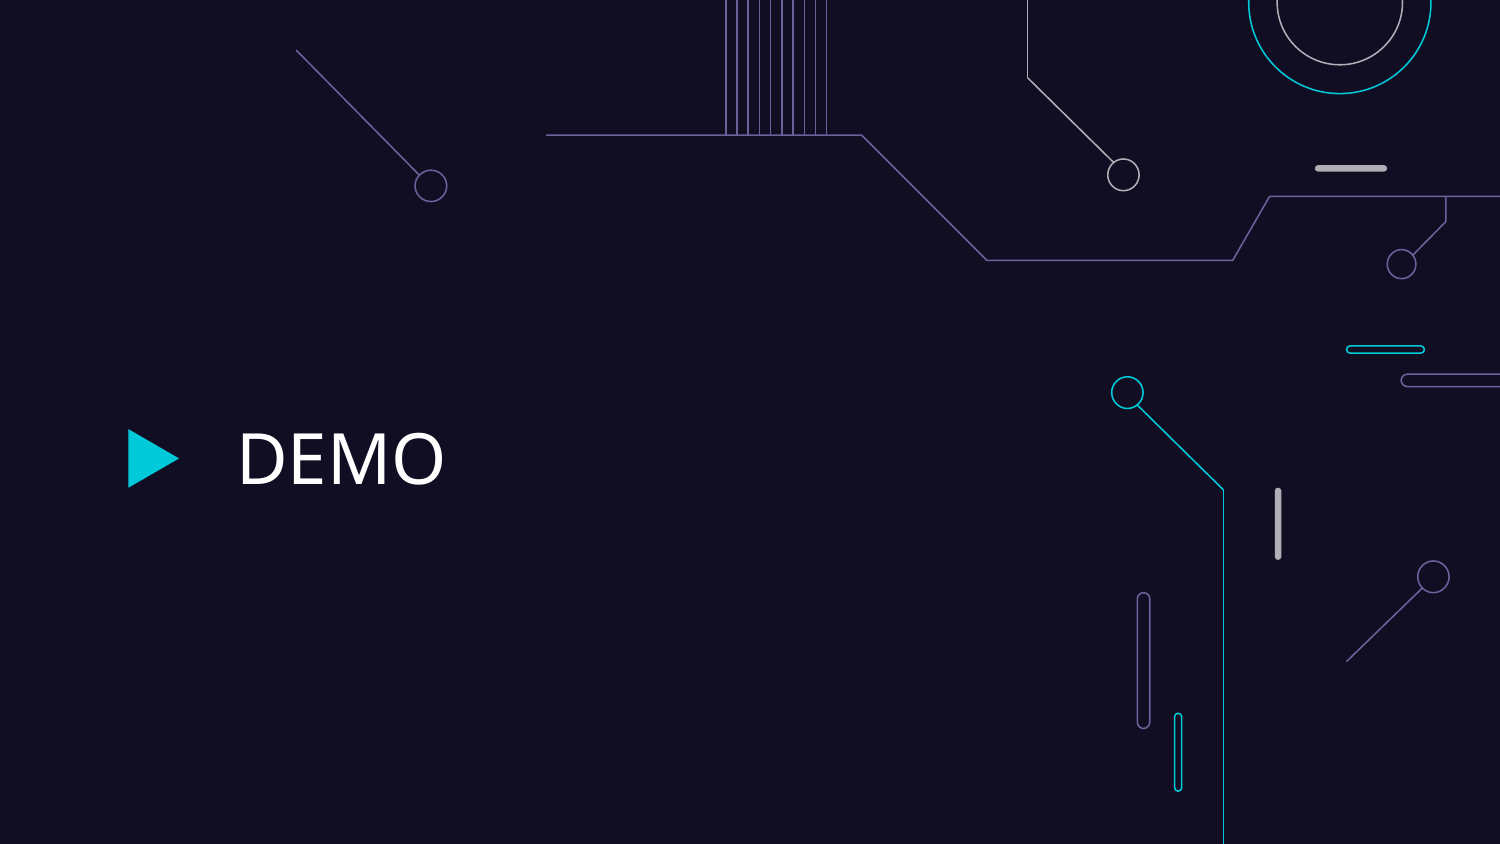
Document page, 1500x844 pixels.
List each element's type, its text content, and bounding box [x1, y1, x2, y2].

text_box [128, 429, 180, 488]
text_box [545, 0, 1500, 261]
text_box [1111, 376, 1282, 844]
title DEMO [220, 402, 941, 514]
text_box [0, 49, 447, 202]
